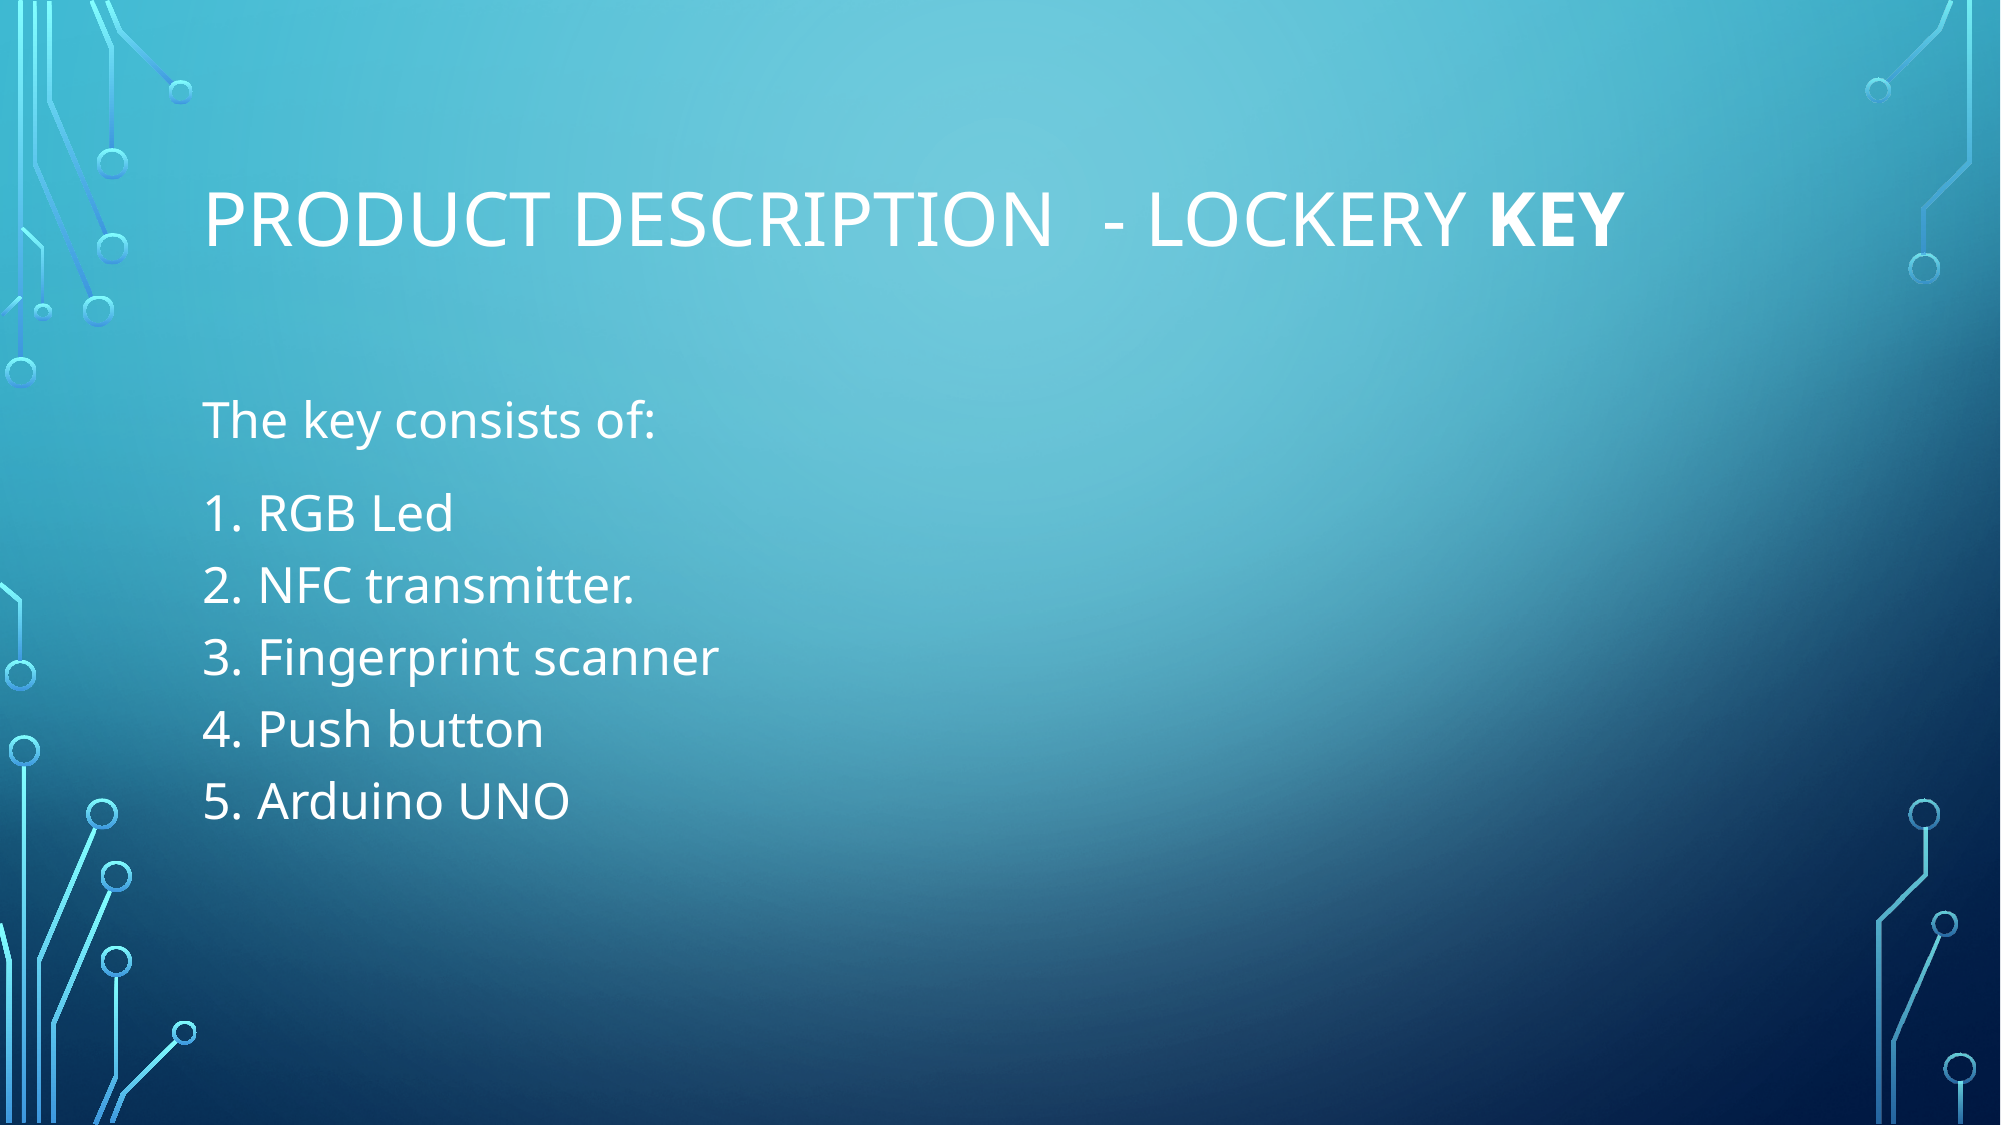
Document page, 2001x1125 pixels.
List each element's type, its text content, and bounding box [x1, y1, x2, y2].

title Product Description - Lockery Key [187, 101, 1813, 344]
list The key consists of: 1. RGB Led 2. NFC transmitter. 3. Fingerprint scanner 4. Push button 5. Arduino UNO [187, 369, 1813, 1054]
